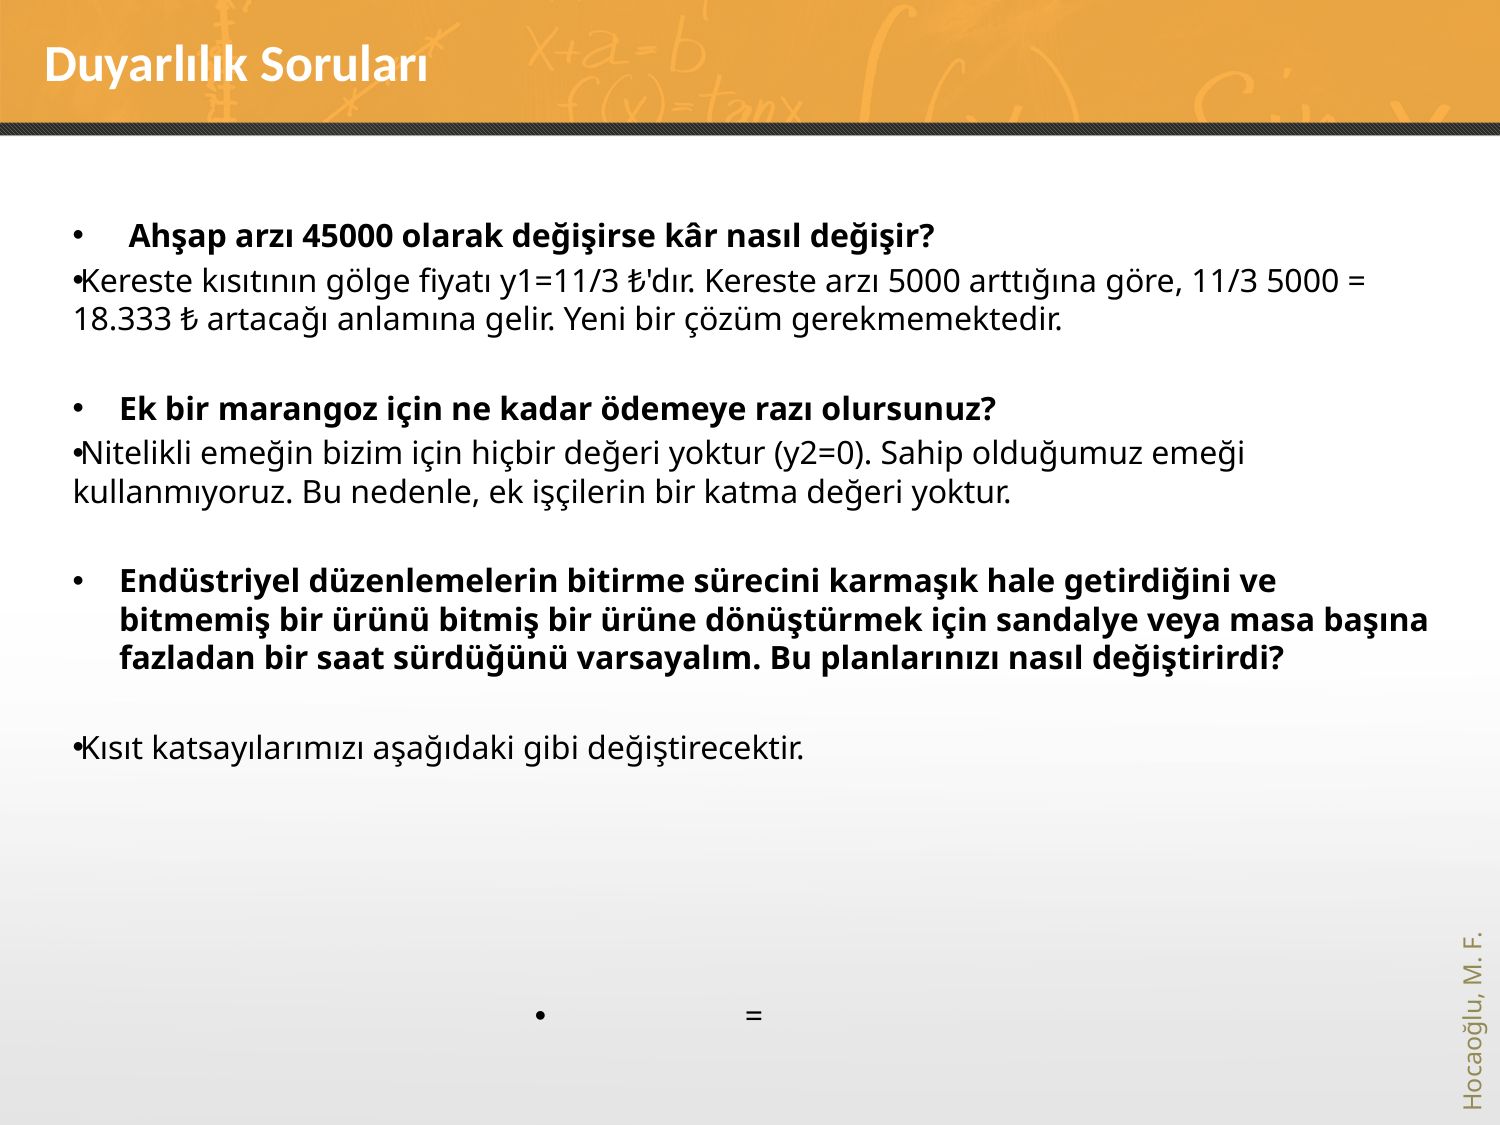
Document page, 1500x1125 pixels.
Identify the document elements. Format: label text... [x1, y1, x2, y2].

picture [0, 0, 1500, 1125]
title Duyarlılık Soruları [29, 0, 1287, 126]
